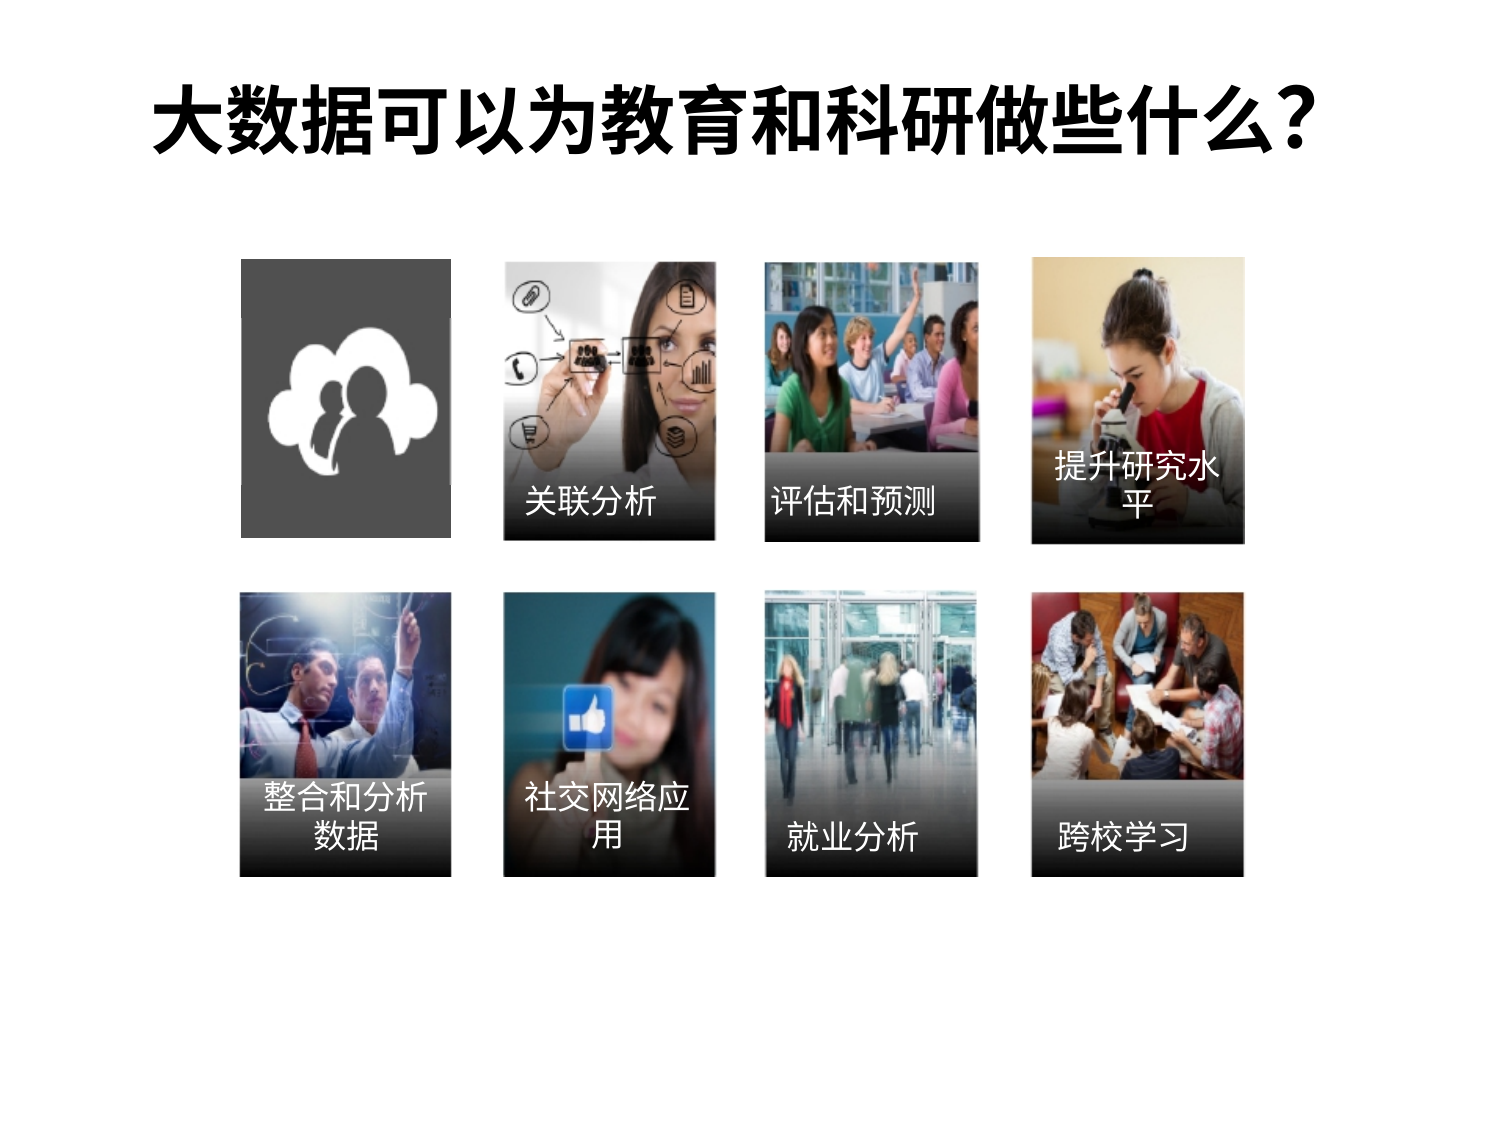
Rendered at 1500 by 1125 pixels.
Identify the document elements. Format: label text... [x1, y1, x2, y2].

picture [1029, 590, 1247, 877]
picture [239, 317, 453, 486]
picture [502, 259, 718, 544]
text_box 大数据可以为教育和科研做些什么？  [150, 67, 1491, 173]
text_box [240, 492, 451, 538]
picture [762, 588, 980, 877]
text_box [240, 259, 451, 316]
picture [502, 590, 718, 877]
picture [762, 261, 982, 542]
picture [237, 590, 453, 877]
picture [1029, 257, 1245, 546]
